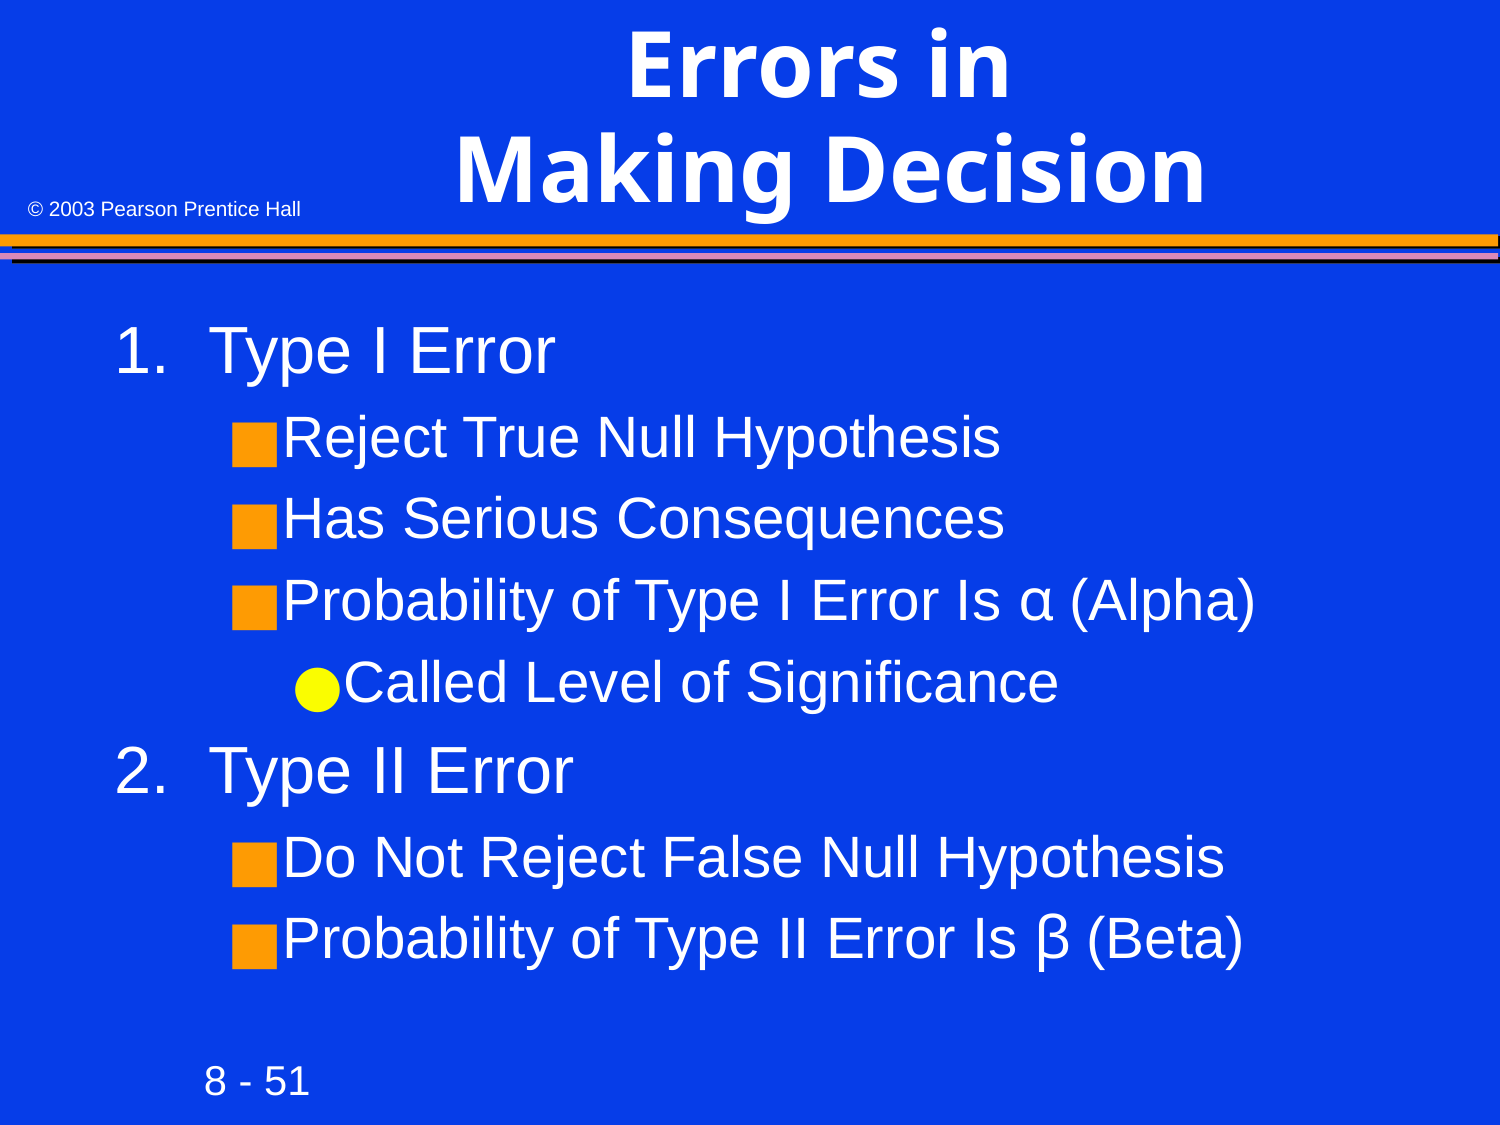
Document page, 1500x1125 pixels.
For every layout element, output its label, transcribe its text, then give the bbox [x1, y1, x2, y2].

list 1. Type I Error Reject True Null Hypothesis Has Serious Consequences Probability of Type I Error Is α (Alpha) Called Level of Significance 2. Type II Error Do Not Reject False Null Hypothesis Probability of Type II Error Is β (Beta) [99, 299, 1388, 975]
title Errors in Making Decision [275, 24, 1388, 213]
